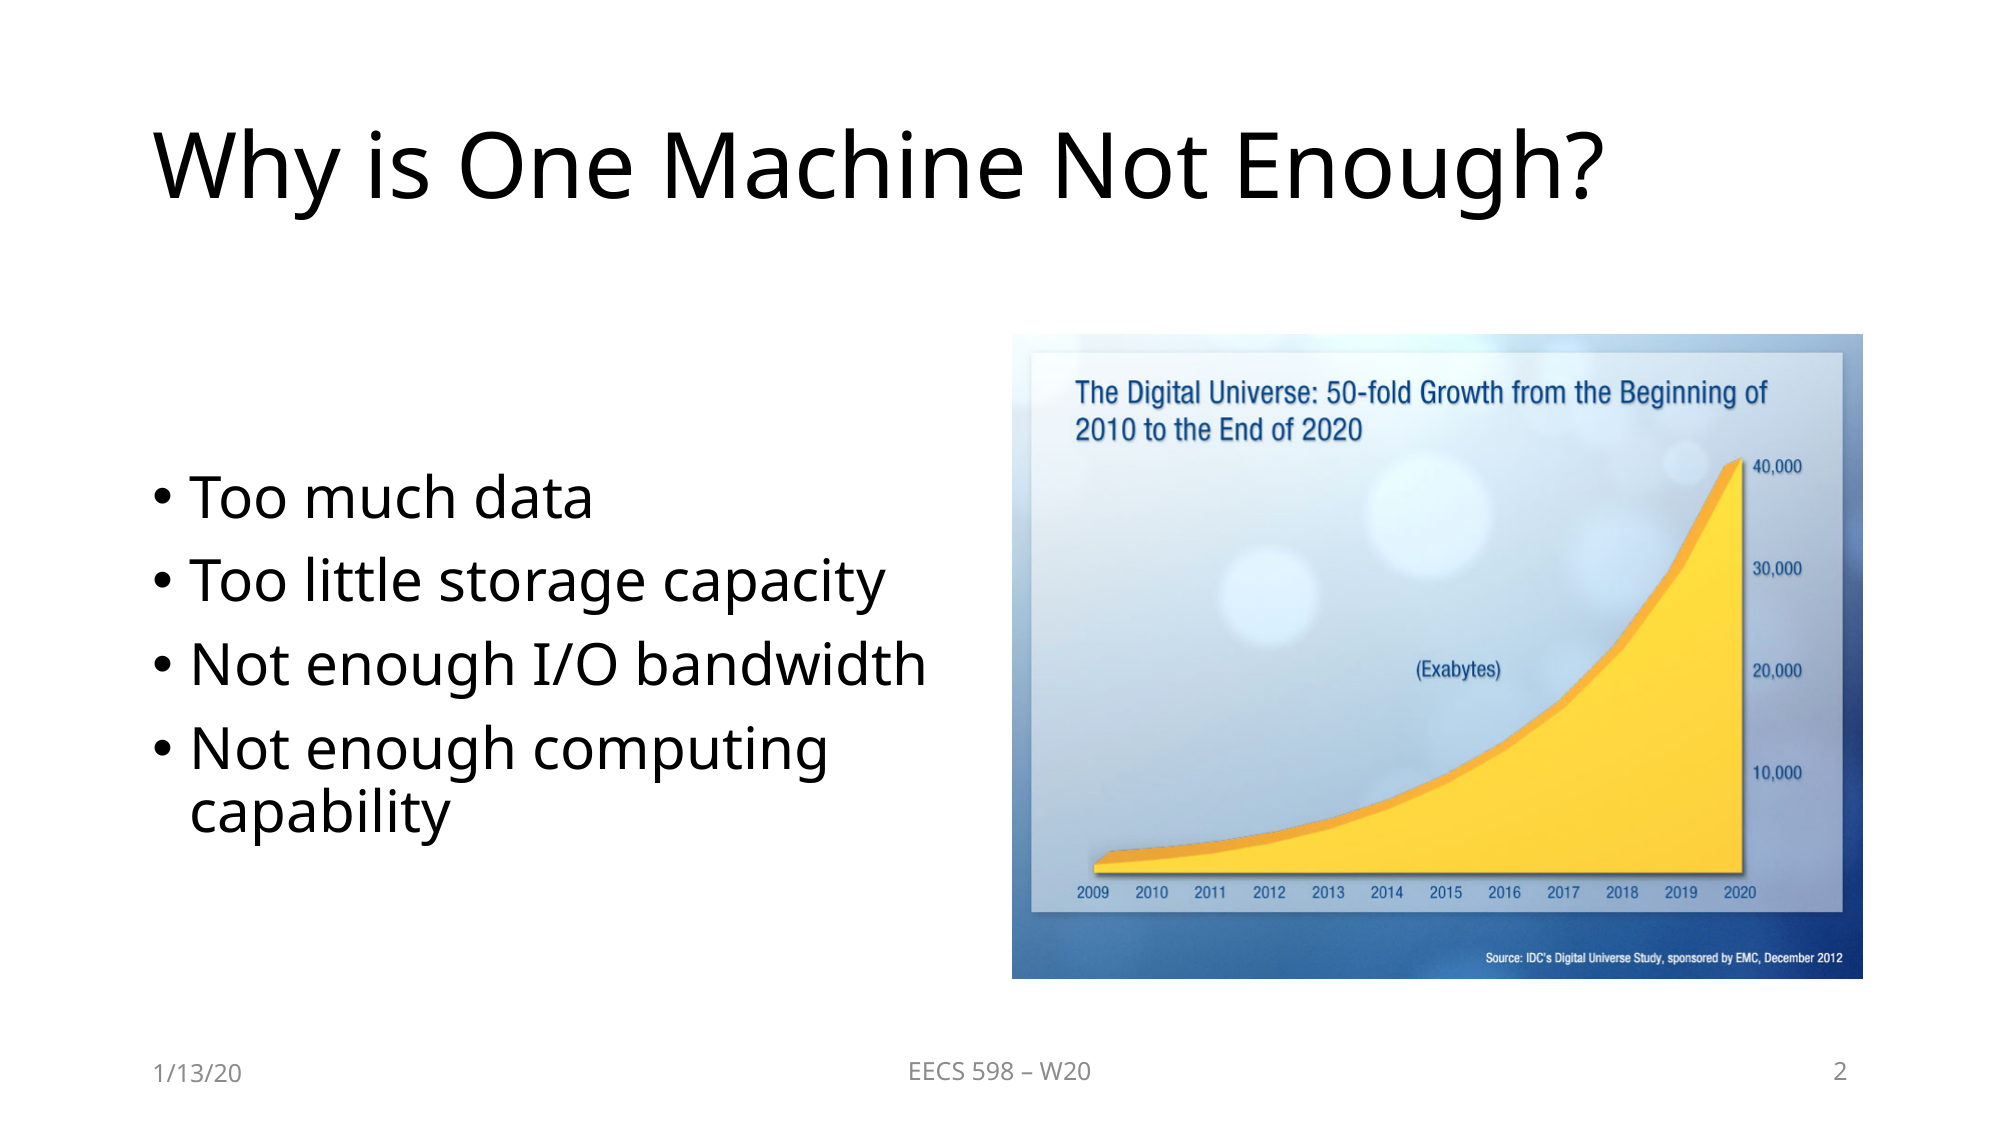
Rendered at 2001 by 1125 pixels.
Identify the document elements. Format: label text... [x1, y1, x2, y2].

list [1012, 334, 1863, 979]
list Too much data Too little storage capacity Not enough I/O bandwidth Not enough computing capability [137, 299, 988, 1014]
slide_number 2 [1412, 1042, 1863, 1103]
title Why is One Machine Not Enough? [137, 59, 1863, 278]
footer EECS 598 – W20 [662, 1042, 1338, 1103]
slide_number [137, 1042, 588, 1103]
